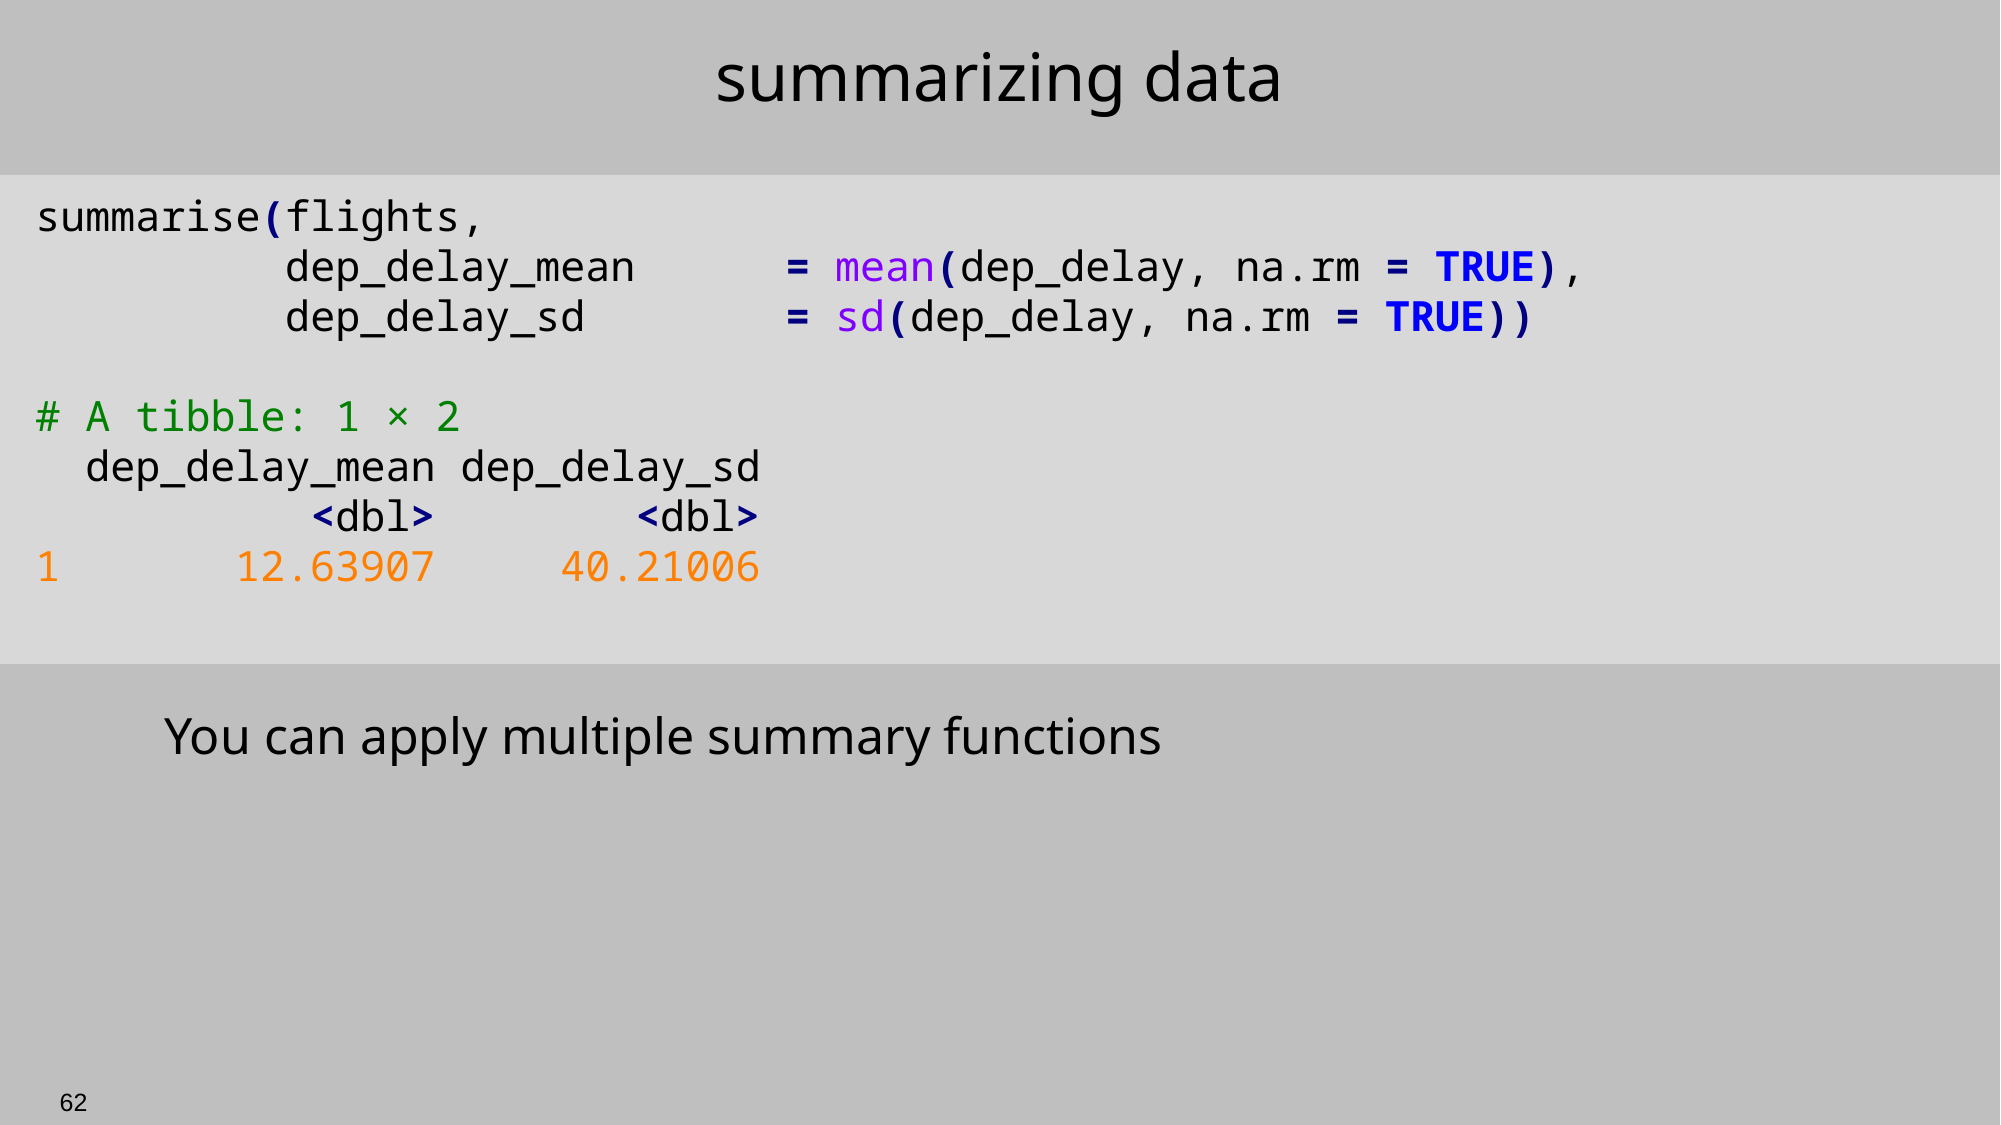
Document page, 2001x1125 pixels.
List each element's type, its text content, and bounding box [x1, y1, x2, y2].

title summarizing data [150, 0, 1850, 150]
list summarise(flights, dep_delay_mean = mean(dep_delay, na.rm = TRUE), dep_delay_sd = sd(dep_delay, na.rm = TRUE)) # A tibble: 1 × 2 dep_delay_mean dep_delay_sd <dbl> <dbl> 1 12.63907 40.21006 [0, 174, 2000, 664]
list You can apply multiple summary functions [129, 689, 1898, 1080]
